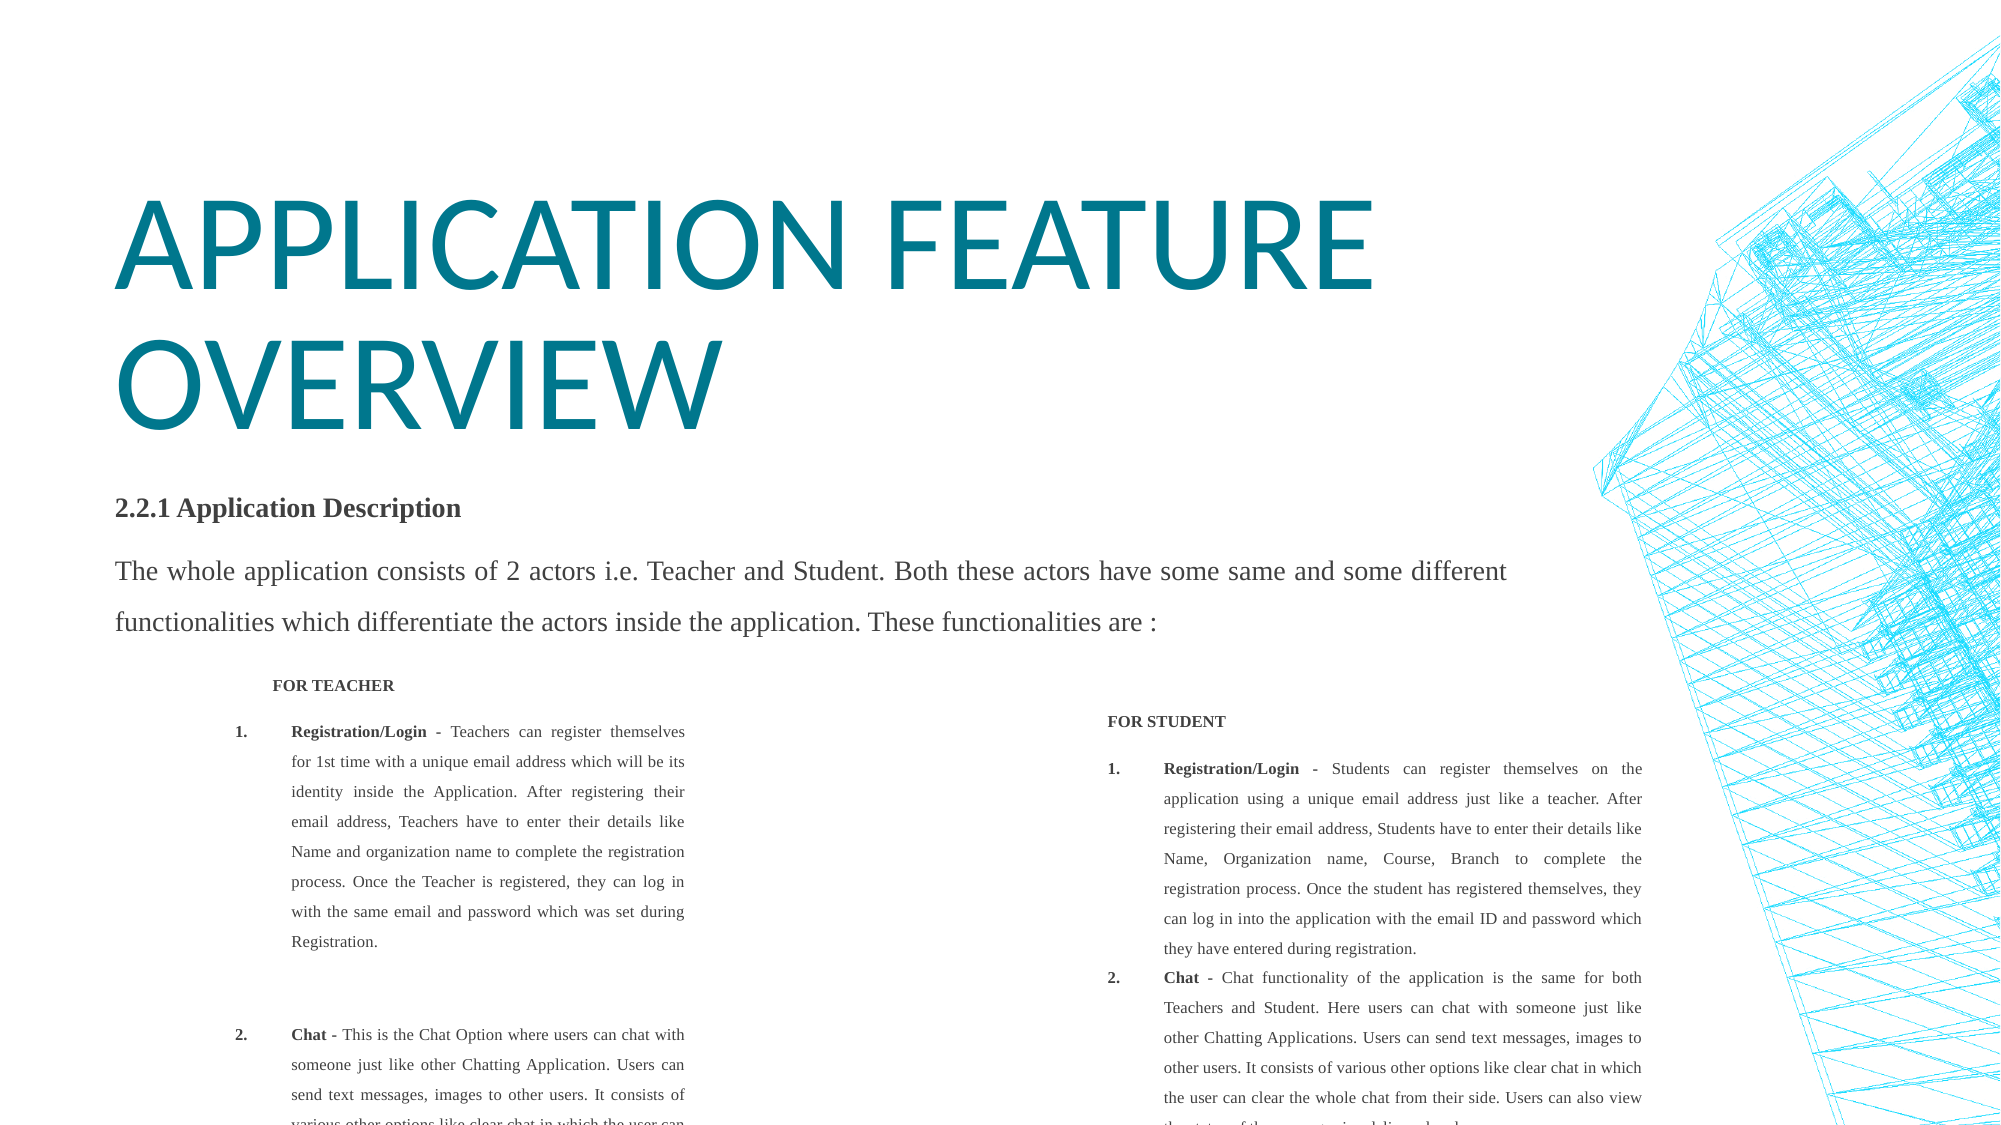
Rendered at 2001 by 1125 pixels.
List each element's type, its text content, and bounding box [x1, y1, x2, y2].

text_box FOR TEACHER Registration/Login - Teachers can register themselves for 1st time with a unique email address which will be its identity inside the Application. After registering their email address, Teachers have to enter their details like Name and organization name to complete the registration process. Once the Teacher is registered, they can log in with the same email and password which was set during Registration. Chat - This is the Chat Option where users can chat with someone just like other Chatting Application. Users can send text messages, images to other users. It consists of various other options like clear chat in which the user can clear the whole chat from their side. Users can also view the status of the messages i.e. delivered, seen. Create Classroom - This is the create classroom option where the Teacher can create the classroom by entering the class details like the subject. Every class has a unique code which is called Class ID which will be entered by students to join the classroom. Teachers can also send the invite to students to join the classroom via email or SMS. Add Announcements - This is the feature that keeps the students updated about class activities. The teacher can add an announcement for various activities inside the classroom. Teachers can also edit and delete the announcement as per their choice. Discussion - This is the feature with the help of which students can resolve their queries and can interact with the teachers. In this feature, the Teacher can respond to the queries of the various students which they have asked inside the discussion panel. Teachers can also update and edit their answers inside the discussion panel. Student Management - Inside the class, the teacher can manage the list of Students who are part of the classroom. The teacher can delete and block the students as per their choice. Delete Classroom - The teacher can also delete the classroom. After the deletion of the classroom, everything related to that classroom like announcements made by the teacher, queries asked by students, etc will be deleted. Manage Profile - This functionality is the same for both students and teachers. From there student can modify their details like Name, email id, password, name of the organization, etc. [220, 657, 701, 1125]
list 2.2.1 Application Description The whole application consists of 2 actors i.e. Teacher and Student. Both these actors have some same and some different functionalities which differentiate the actors inside the application. These functionalities are : [99, 464, 1525, 645]
title Application feature overview [99, 135, 1525, 464]
text_box FOR STUDENT Registration/Login - Students can register themselves on the application using a unique email address just like a teacher. After registering their email address, Students have to enter their details like Name, Organization name, Course, Branch to complete the registration process. Once the student has registered themselves, they can log in into the application with the email ID and password which they have entered during registration. Chat - Chat functionality of the application is the same for both Teachers and Student. Here users can chat with someone just like other Chatting Applications. Users can send text messages, images to other users. It consists of various other options like clear chat in which the user can clear the whole chat from their side. Users can also view the status of the messages i.e. delivered and seen. Join Classroom - Just like a teacher can create a classroom with a unique ID, Students can join any classroom by entering the unique id known as Class ID. After entering the id, the student can enter into the class and view the announcements and ask their queries in the discussion panel. View Announcements - Just like the teacher can add the announcements inside the class, a student can view the announcements inside the class. Students can't modify or edit or update any announcement. They can only view them. Ask Query - In this functionality, Student can ask their queries inside the Discussion Panel. The student can't answer the queries. They can only ask queries and can also view the queries asked by other students with their responses if any. View Classmates- Students can view their classmates inside the classroom and can chat with them from there. With this feature, students can get the details of their classmates. Manage Profile - This functionality is the same for both students and teachers. From there student can modify their details like Name, email id, password, name of the organization, course, branch, etc. [1092, 693, 1658, 1125]
picture [0, 0, 2001, 1125]
